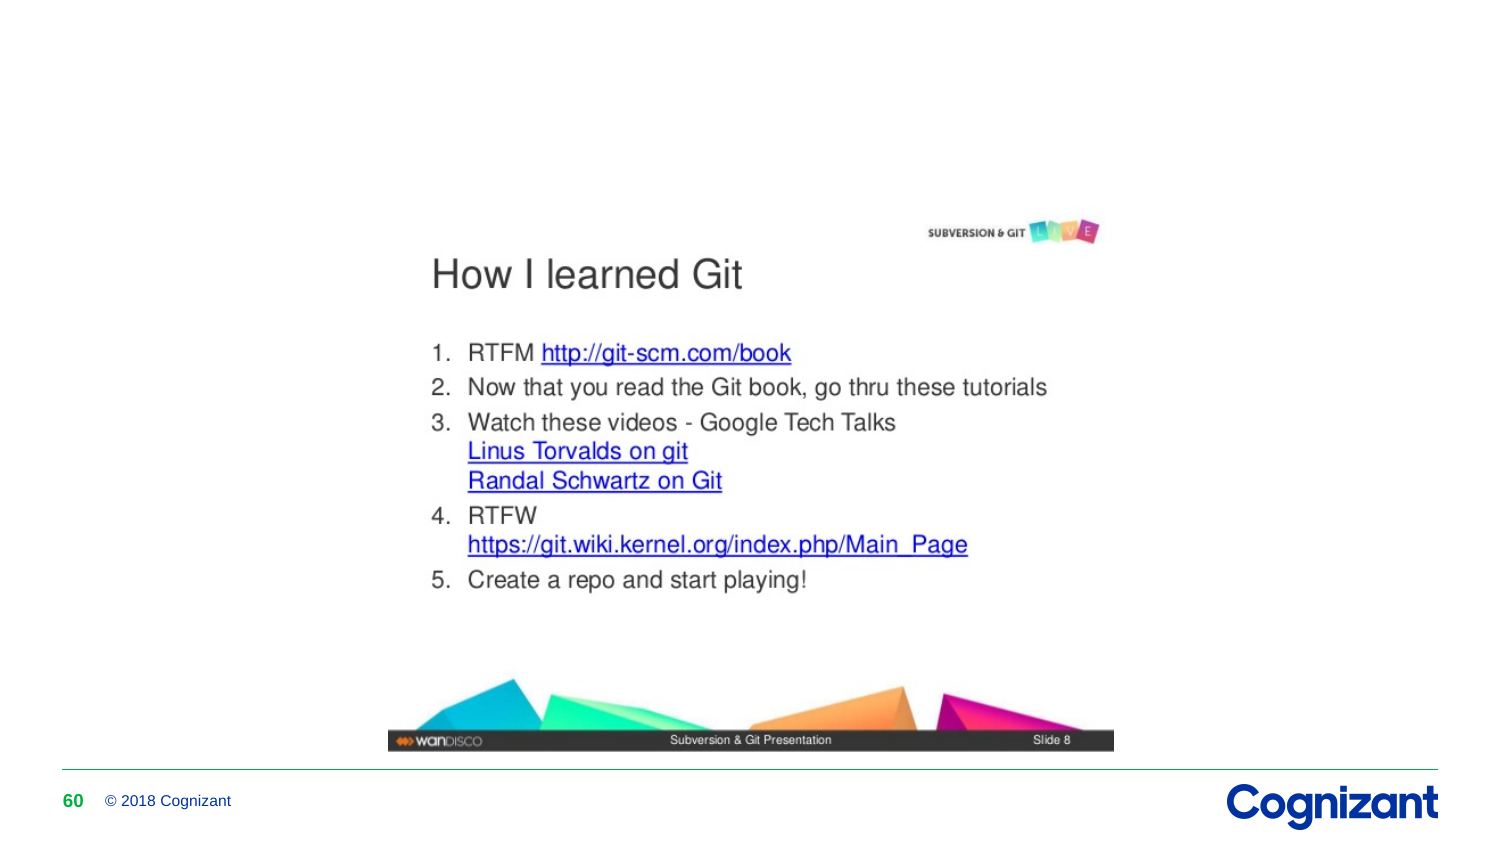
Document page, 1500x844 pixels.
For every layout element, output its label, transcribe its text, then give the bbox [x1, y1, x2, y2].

footer © 2018 Cognizant [105, 787, 855, 813]
slide_number 60 [63, 787, 101, 813]
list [388, 207, 1114, 752]
picture [1227, 784, 1438, 830]
